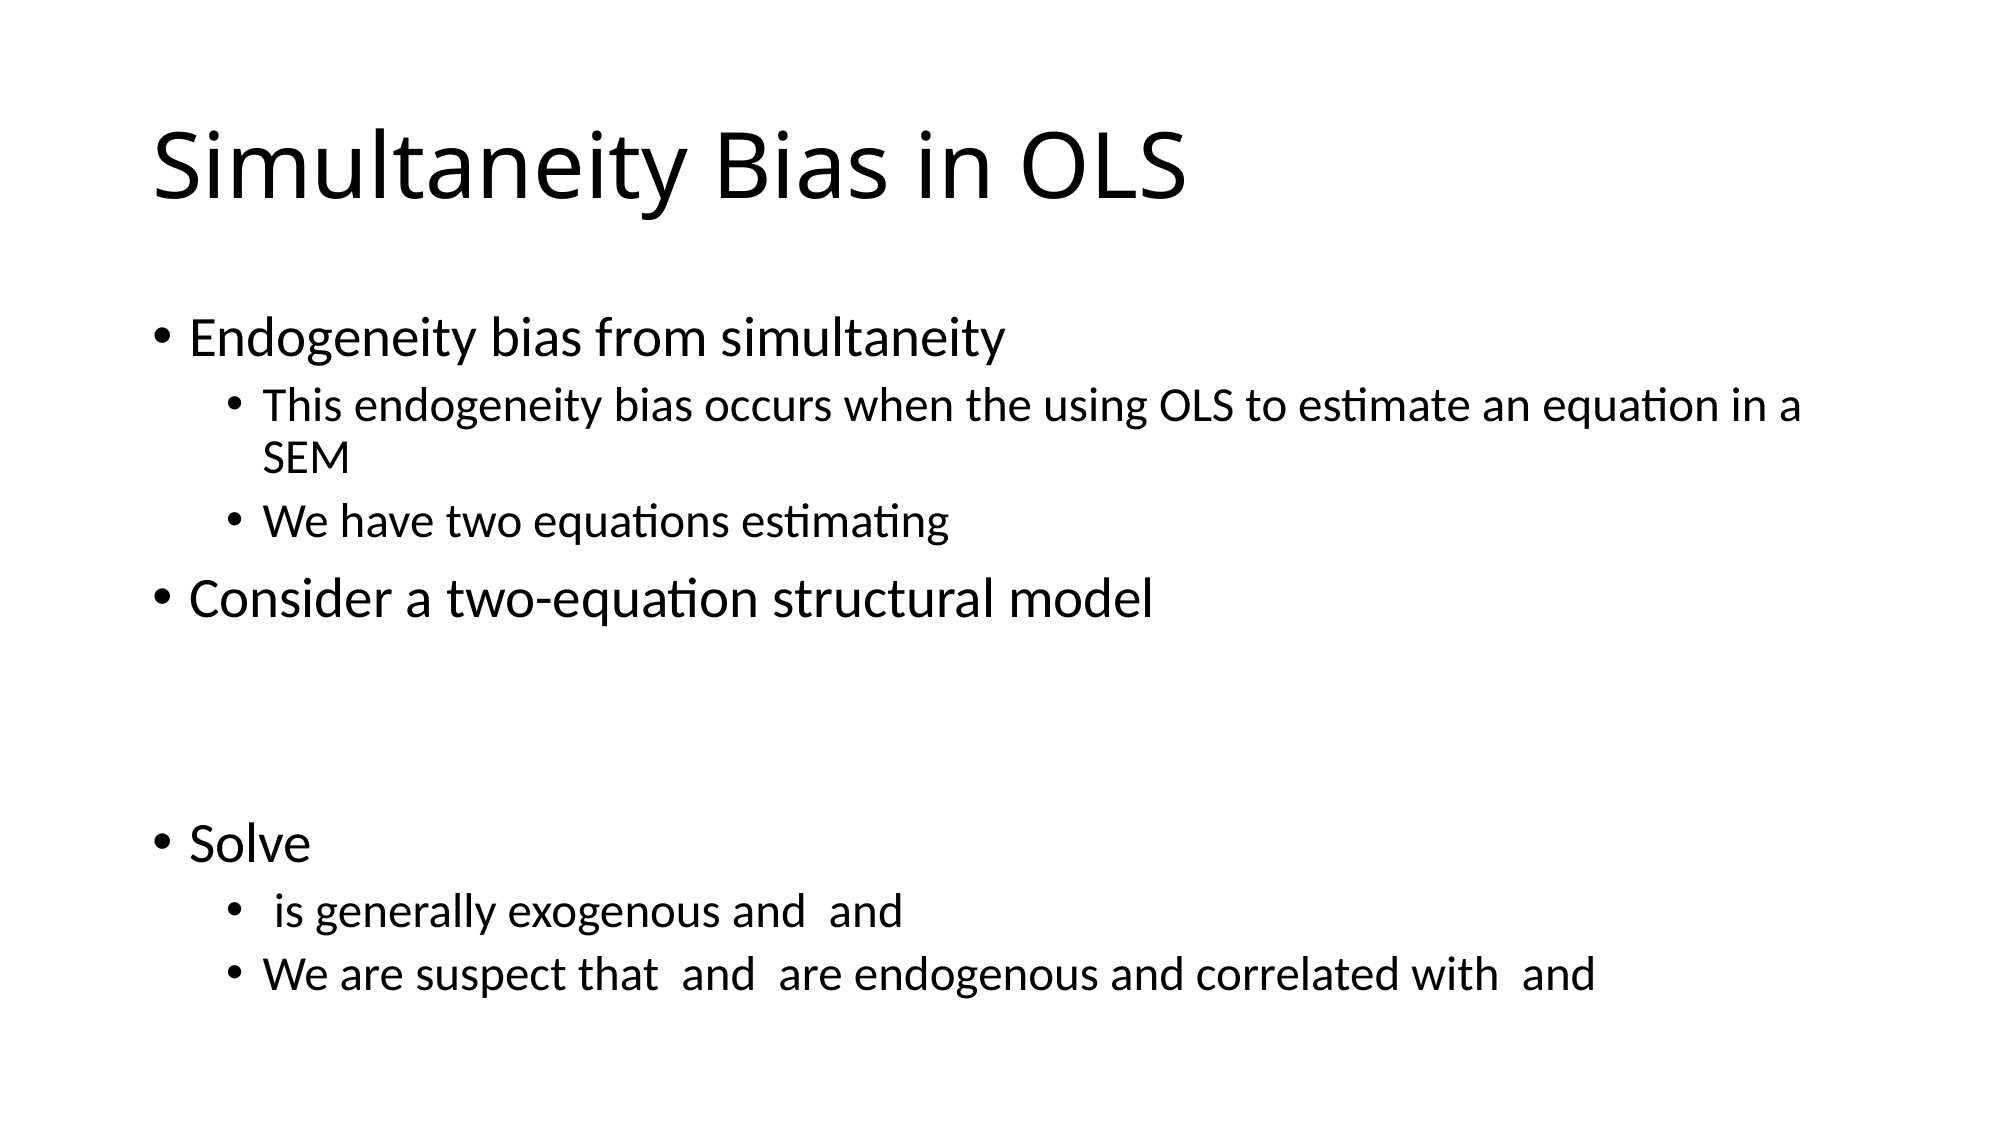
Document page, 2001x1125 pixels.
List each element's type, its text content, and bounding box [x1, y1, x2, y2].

title Simultaneity Bias in OLS [137, 59, 1863, 278]
